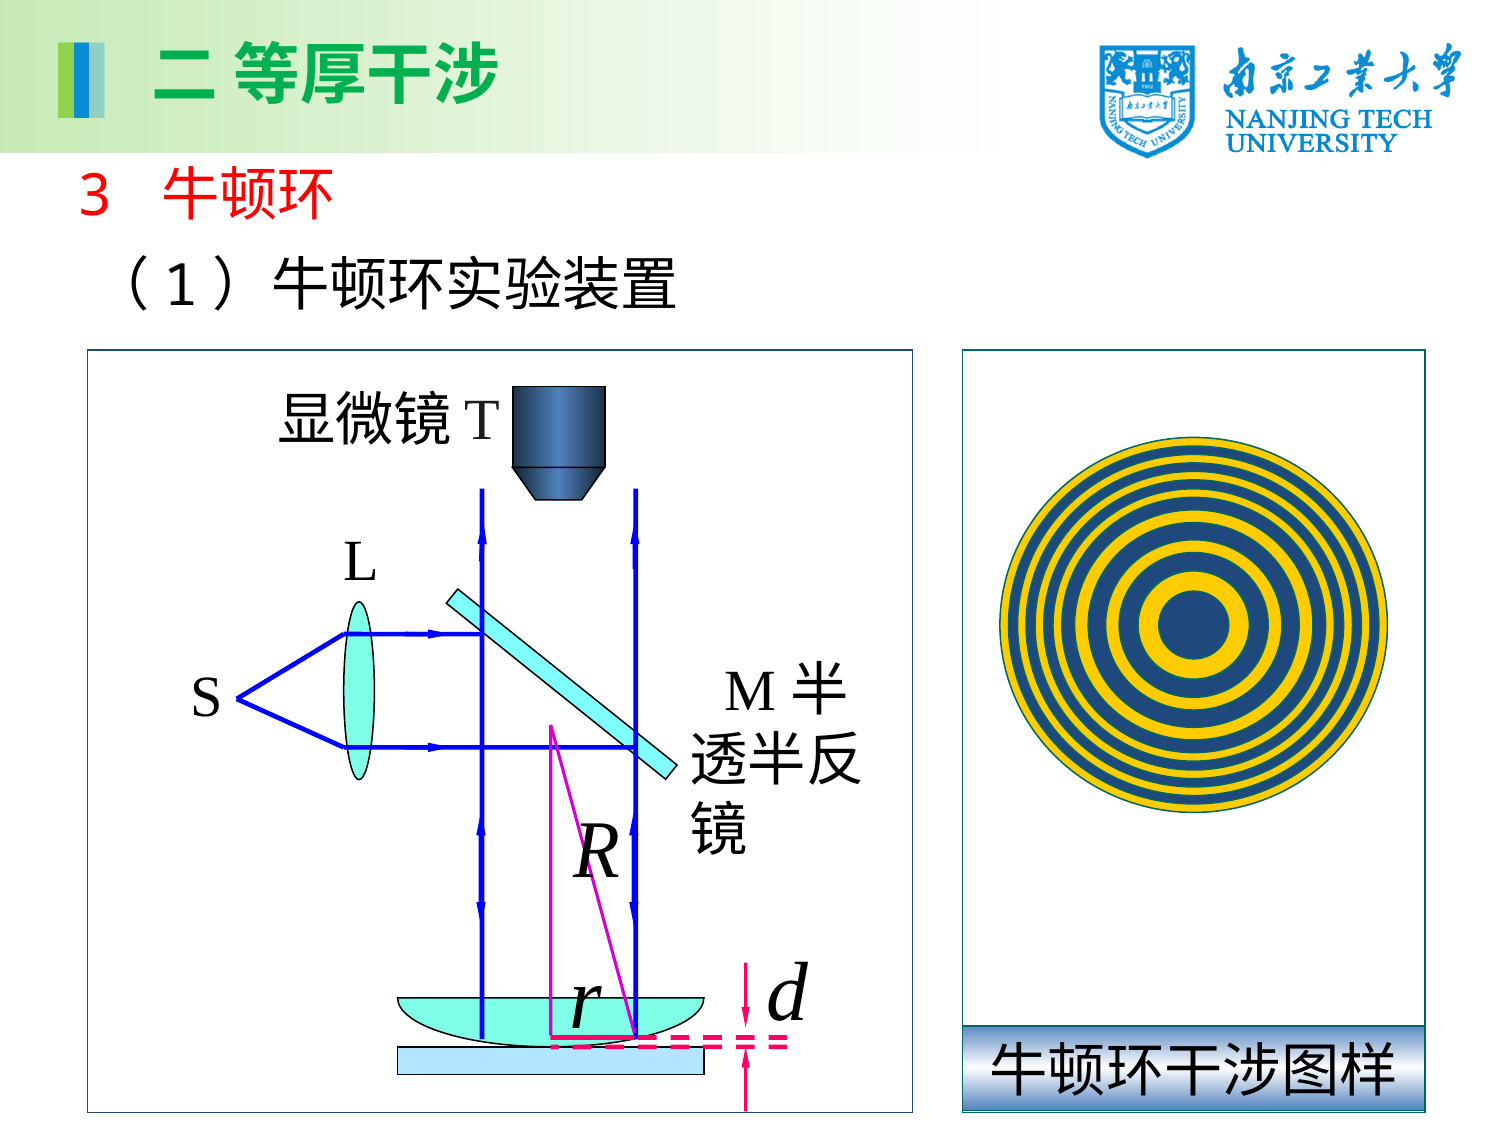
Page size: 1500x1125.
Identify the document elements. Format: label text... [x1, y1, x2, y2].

text_box 二 等厚干涉 [136, 24, 516, 120]
text_box 3 牛顿环 [62, 149, 363, 235]
text_box （1）牛顿环实验装置 [49, 239, 863, 324]
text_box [62, 349, 938, 1113]
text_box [962, 349, 1426, 1113]
picture [0, 0, 1500, 1125]
